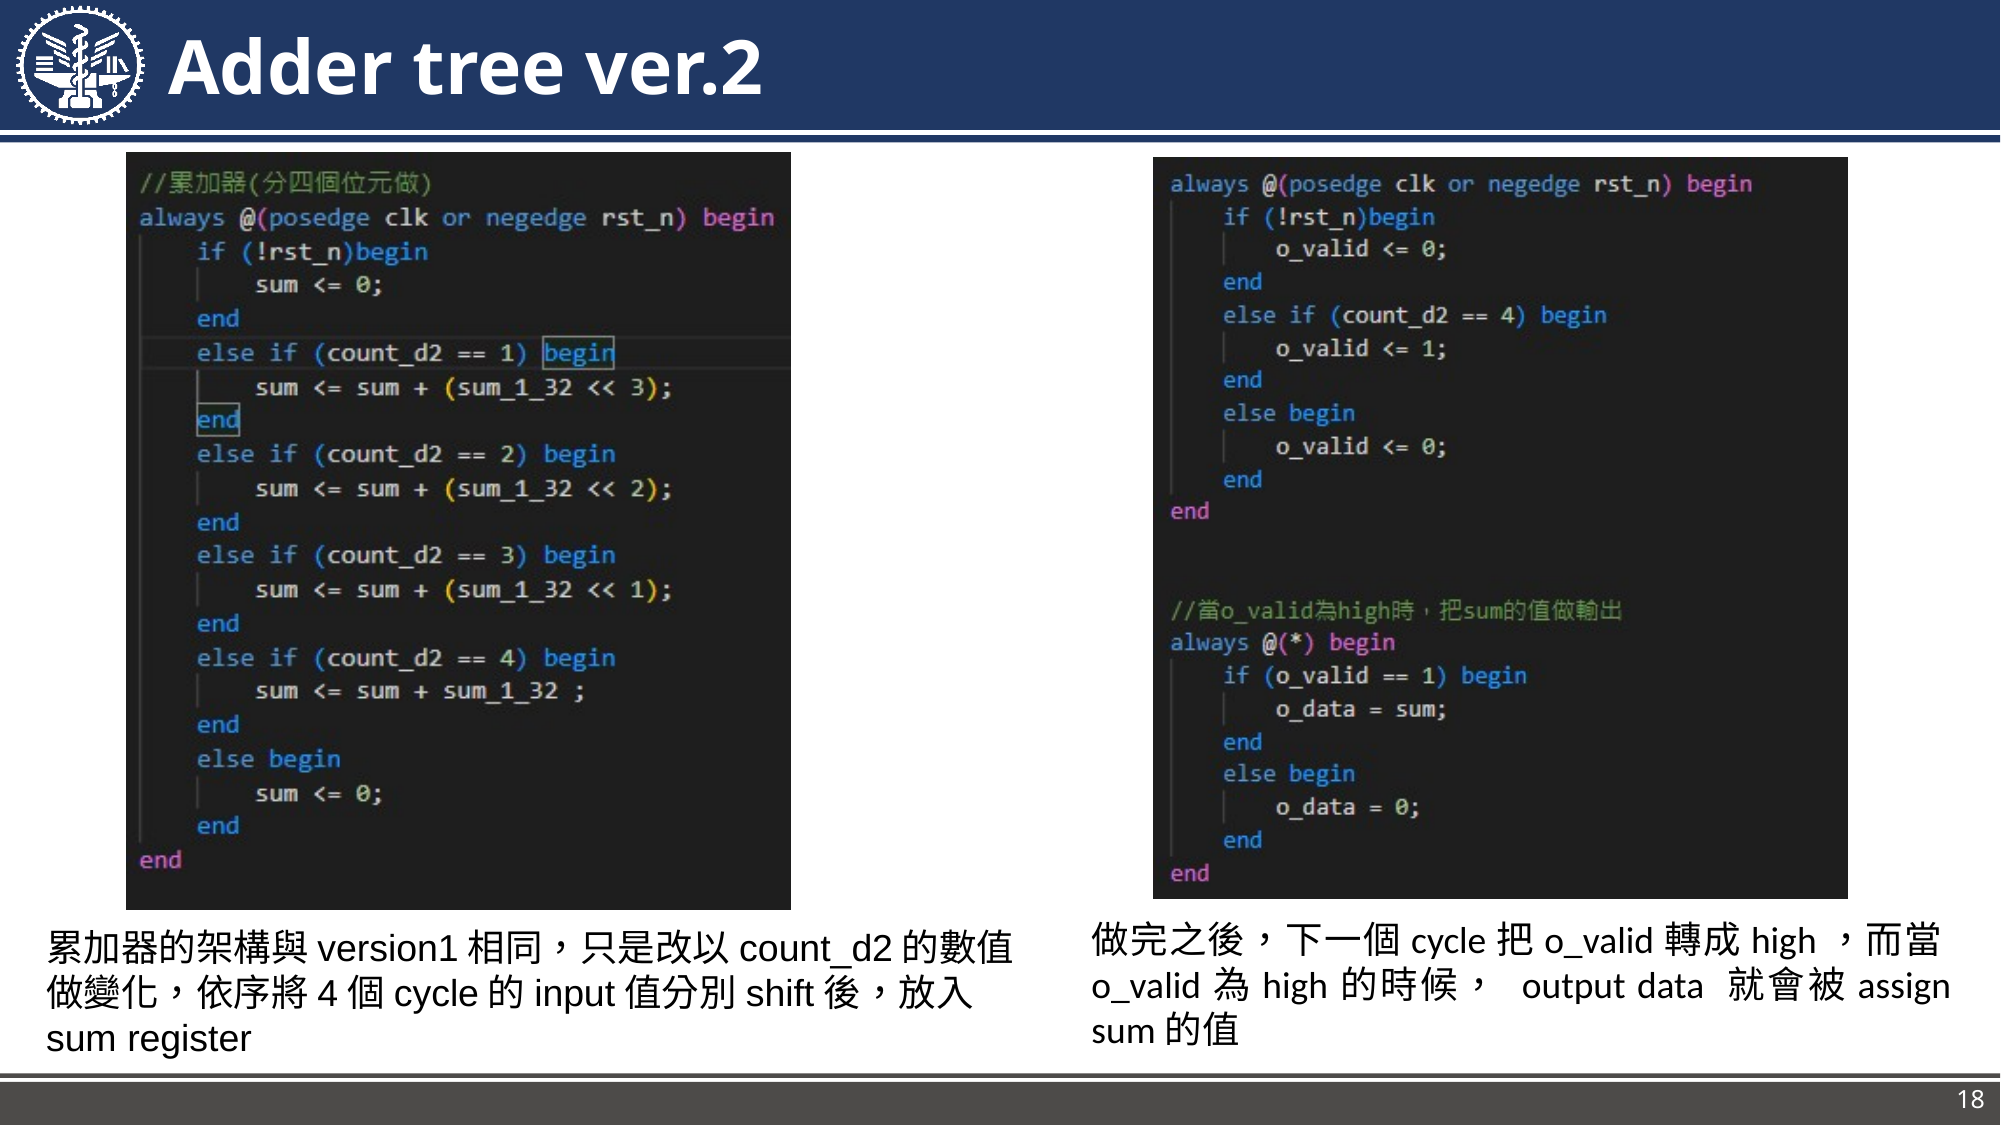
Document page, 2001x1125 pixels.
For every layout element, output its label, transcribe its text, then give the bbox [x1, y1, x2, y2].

picture [1153, 157, 1848, 899]
slide_number 18 [1695, 1070, 2000, 1125]
text_box 累加器的架構與version1相同，只是改以count_d2的數值做變化，依序將4個cycle的input值分別shift後，放入sum register [31, 916, 1032, 1067]
picture [0, 143, 791, 910]
text_box 做完之後，下一個cycle把o_valid轉成high，而當o_valid為high的時候， output data 就會被assign sum的值 [1076, 908, 1966, 1059]
title Adder tree ver.2 [153, 22, 2000, 125]
picture [0, 0, 189, 135]
